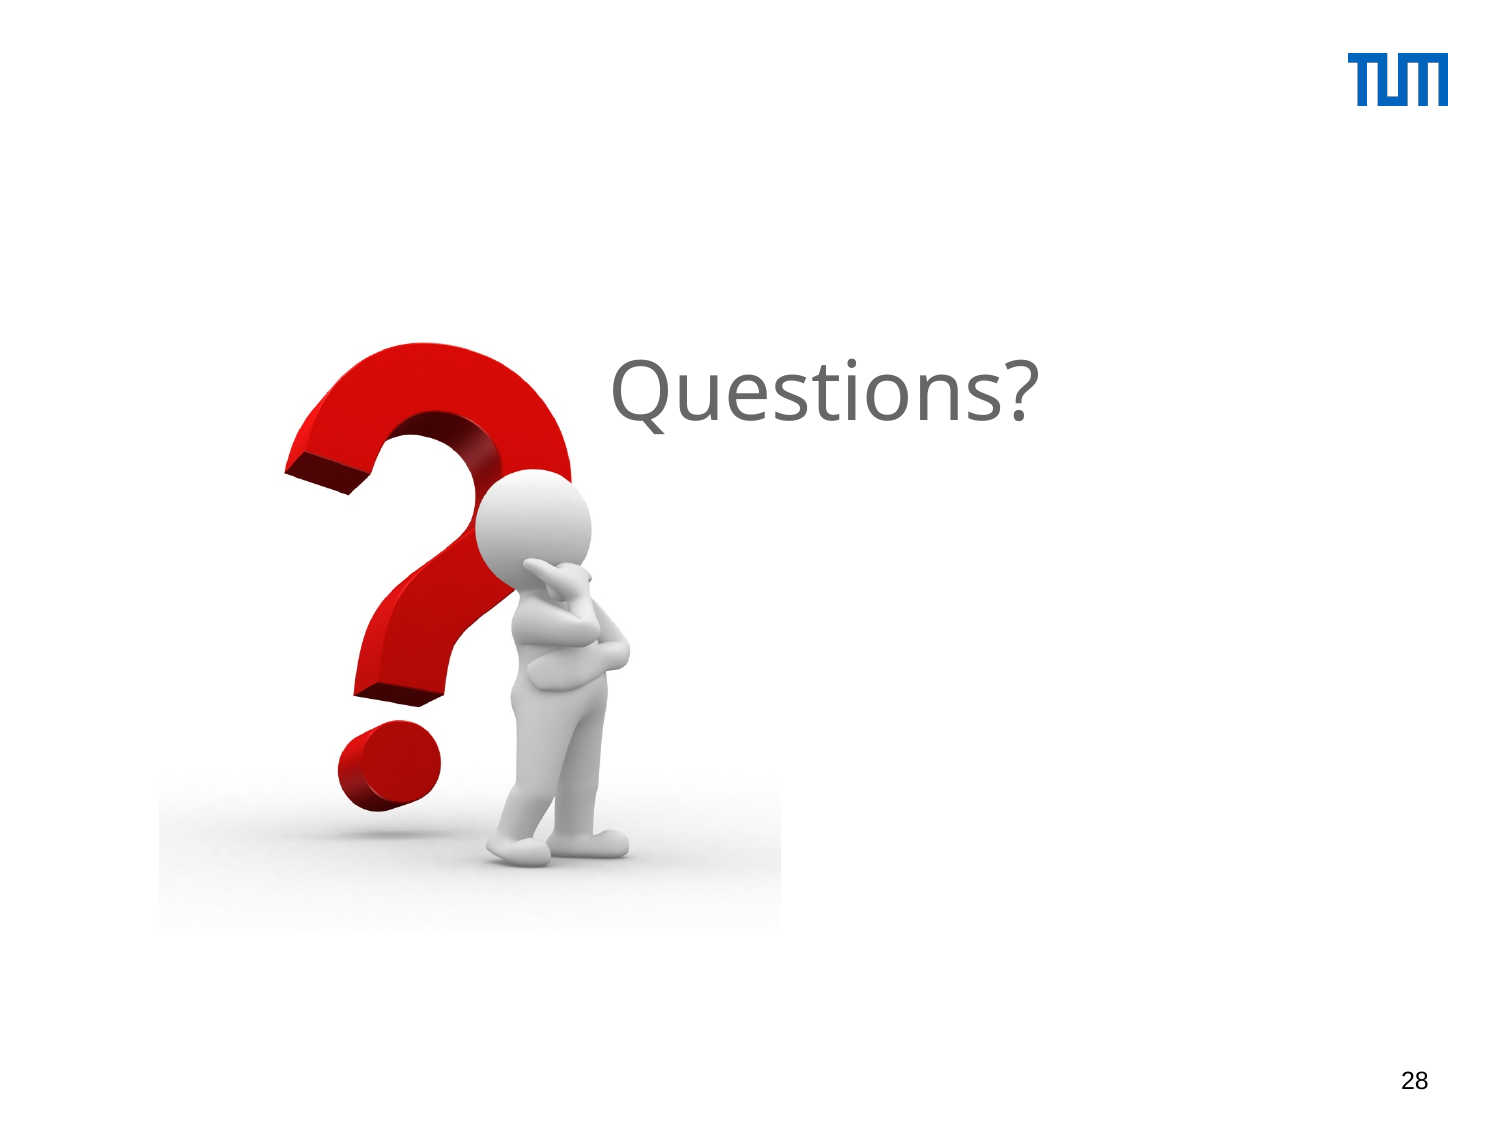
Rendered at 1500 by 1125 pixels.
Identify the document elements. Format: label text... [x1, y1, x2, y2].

slide_number ‹#› [1351, 1056, 1444, 1116]
picture [1348, 53, 1448, 106]
list Questions? [58, 209, 1441, 1029]
picture [159, 308, 782, 931]
